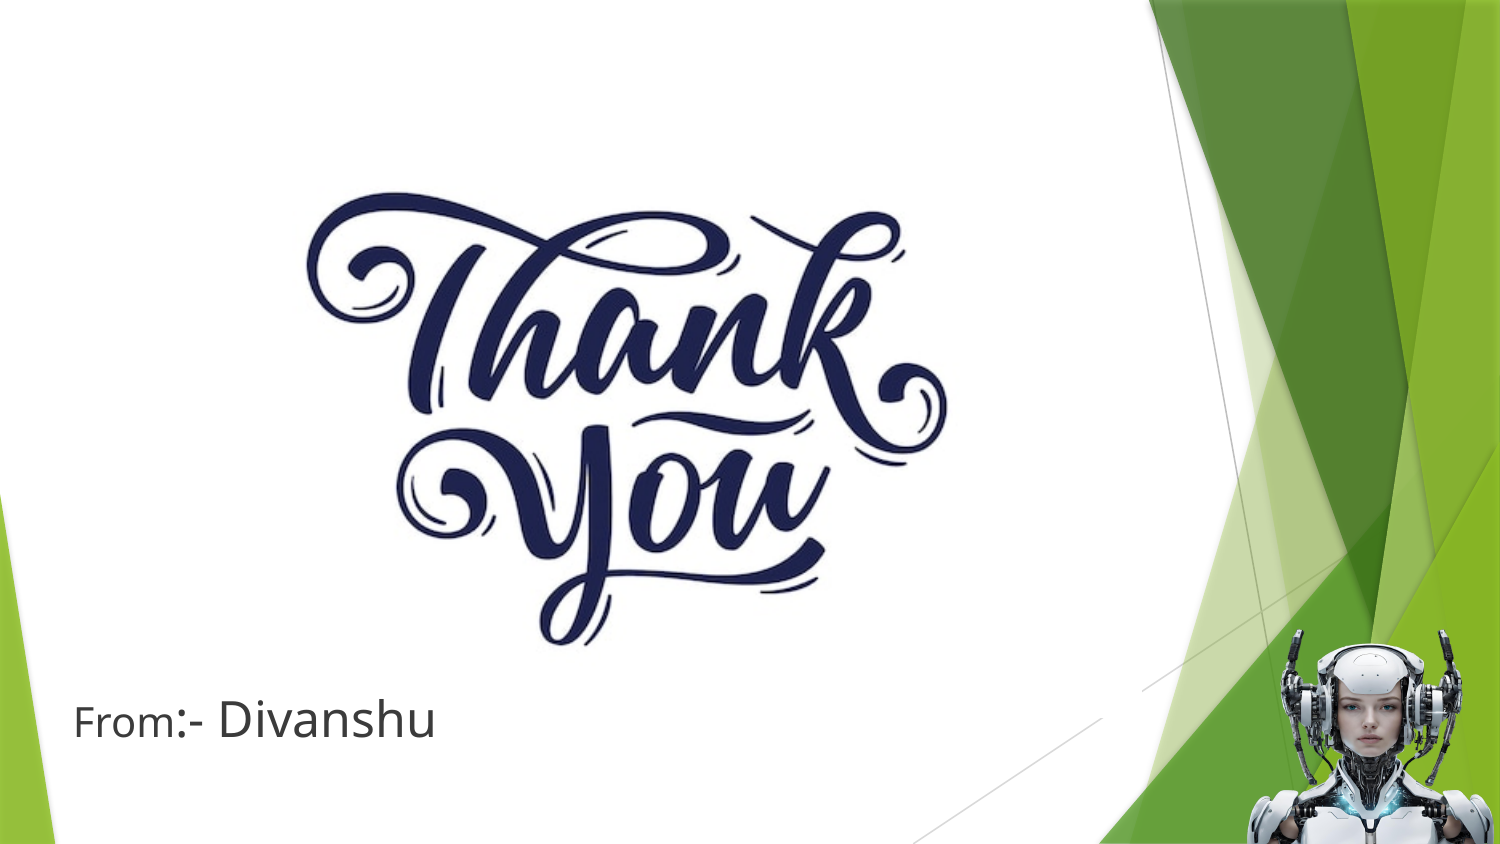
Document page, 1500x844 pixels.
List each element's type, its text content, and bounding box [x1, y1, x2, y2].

text_box [1241, 624, 1500, 844]
text_box From:- Divanshu [58, 679, 809, 755]
picture [138, 61, 1143, 719]
